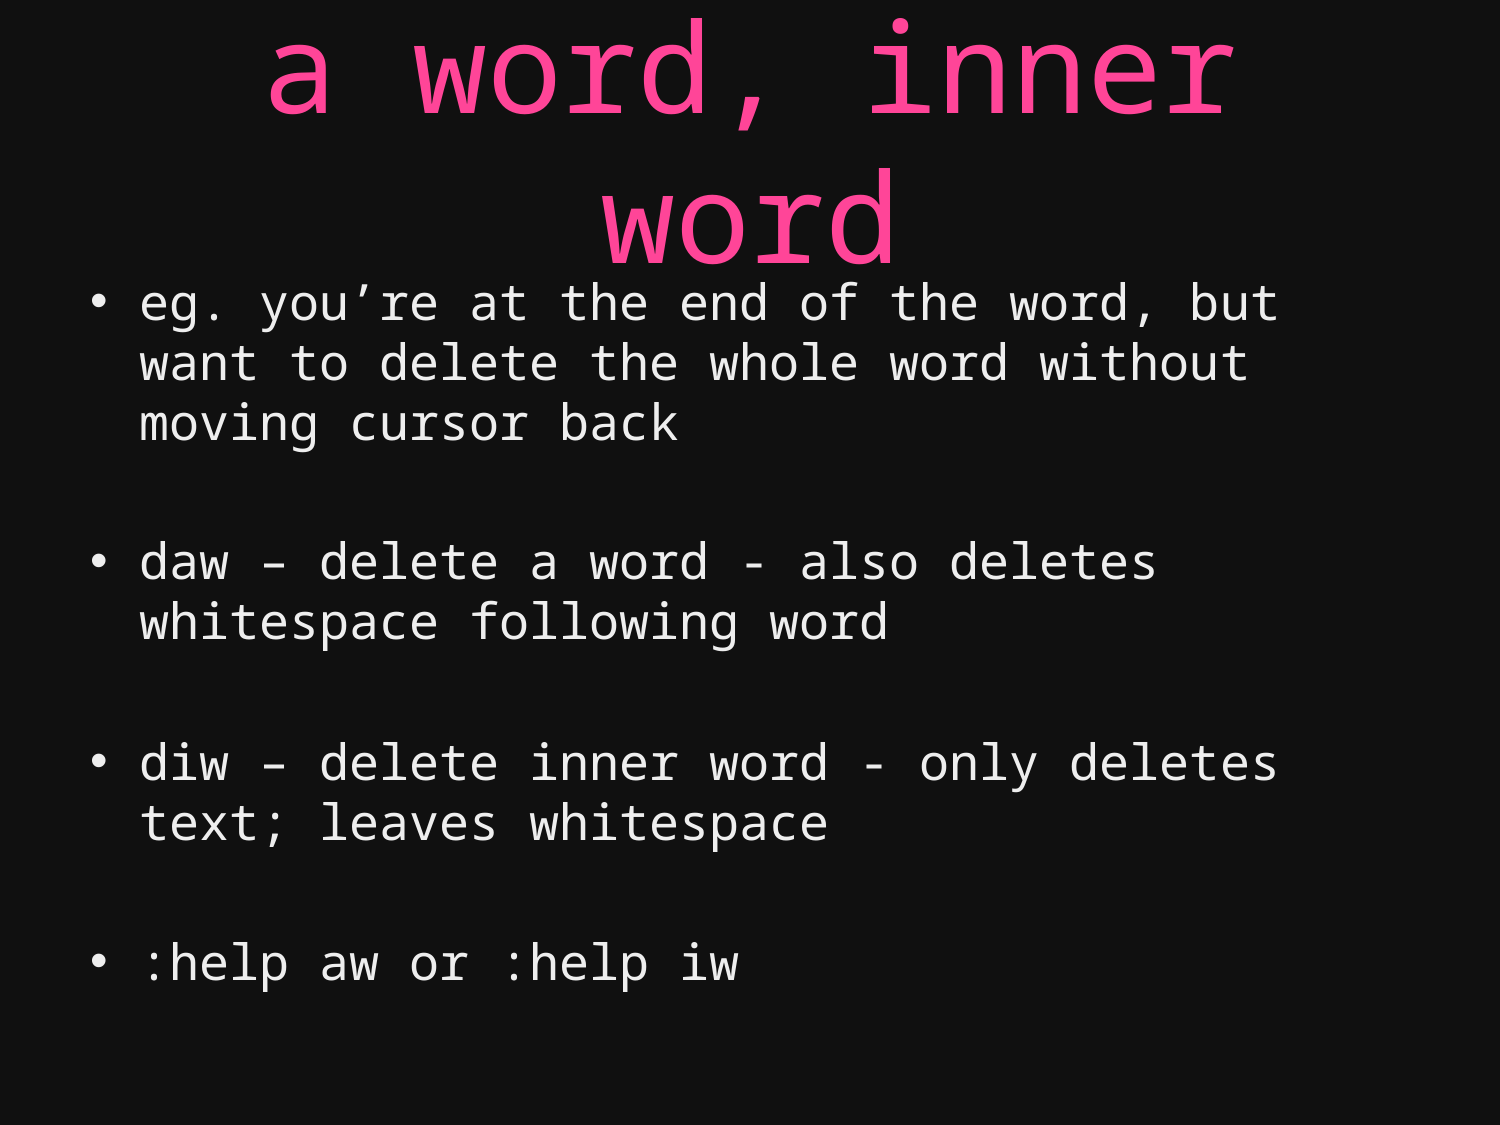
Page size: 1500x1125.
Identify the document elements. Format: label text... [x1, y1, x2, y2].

list eg. you’re at the end of the word, but want to delete the whole word without moving cursor back daw – delete a word - also deletes whitespace following word diw – delete inner word - only deletes text; leaves whitespace :help aw or :help iw [75, 262, 1425, 1005]
title a word, inner word [75, 45, 1425, 233]
